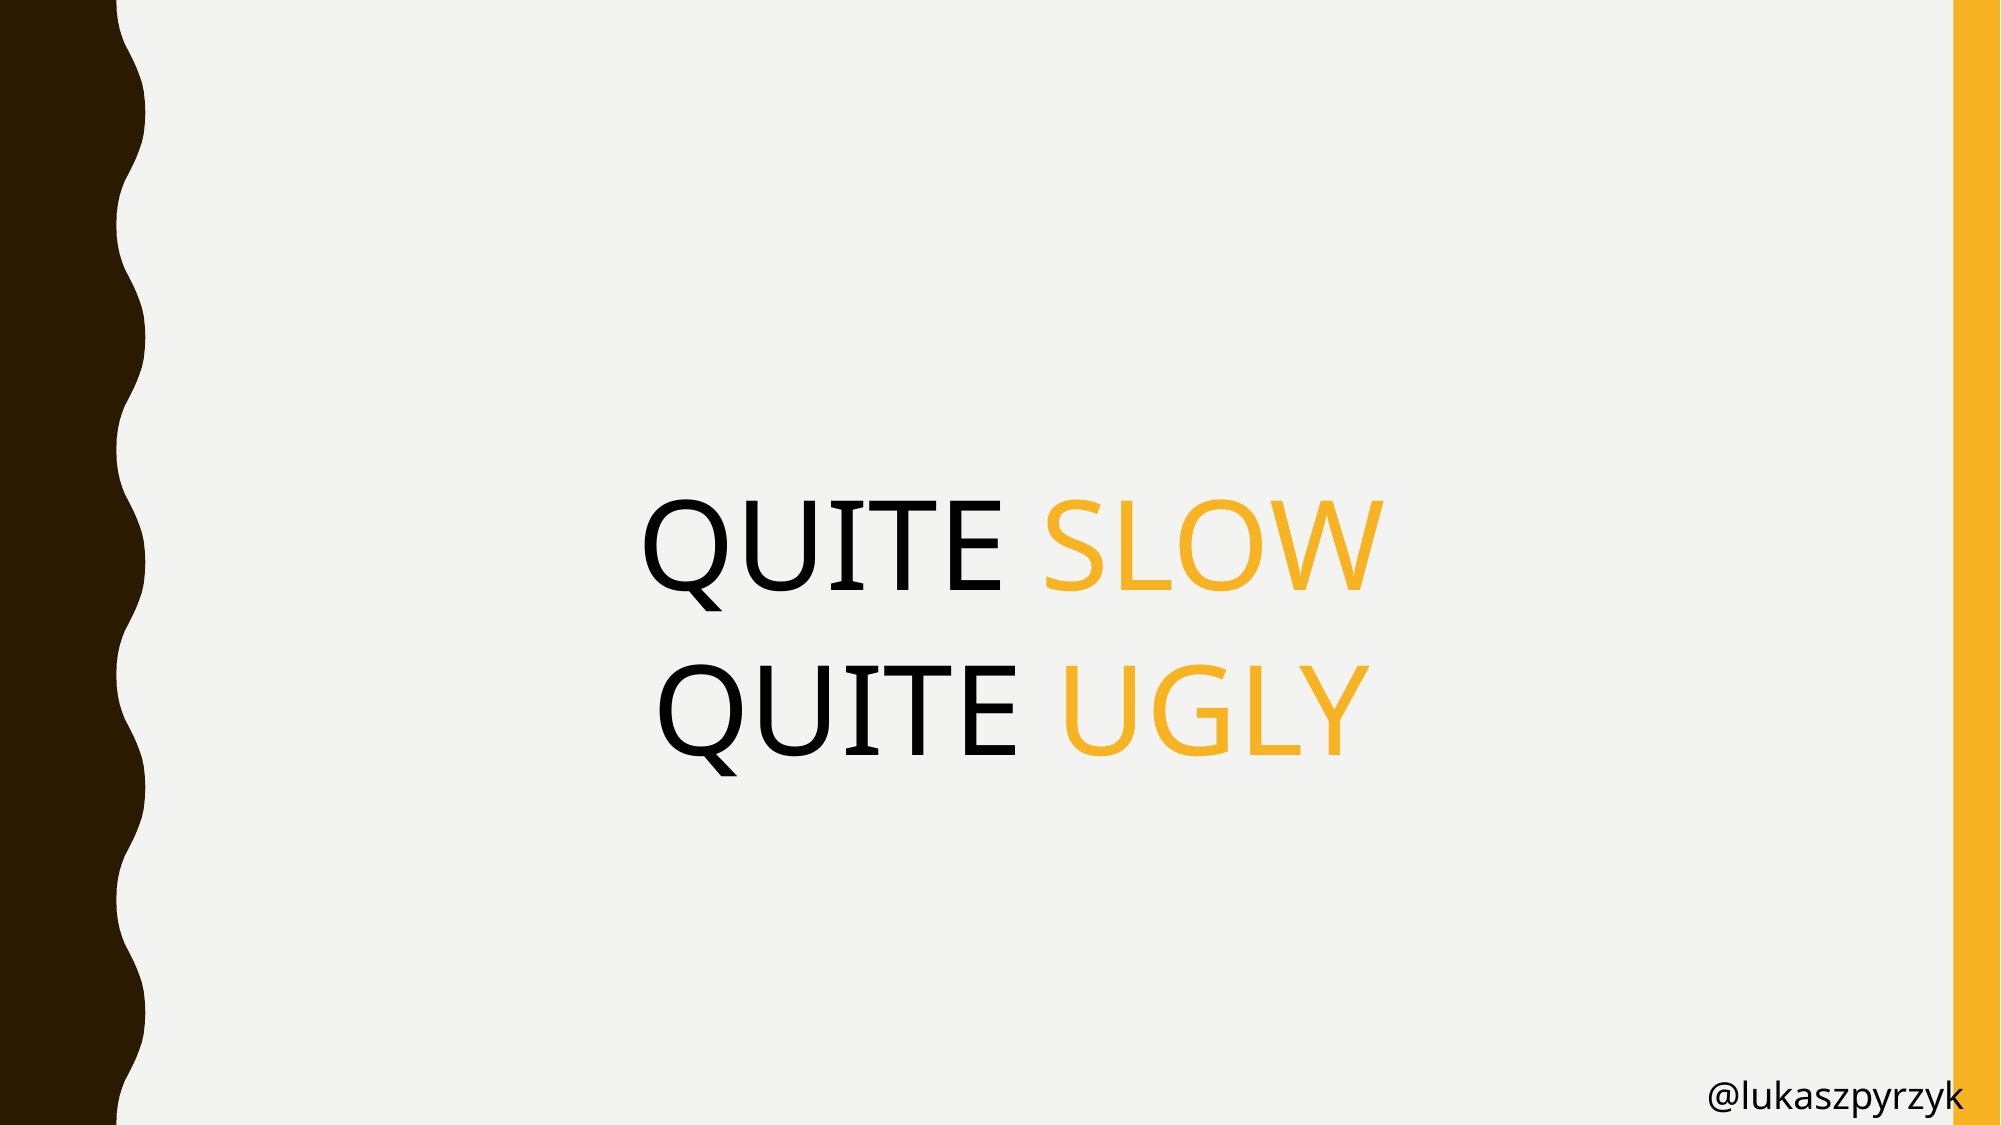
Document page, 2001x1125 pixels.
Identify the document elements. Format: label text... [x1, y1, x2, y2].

text_box @lukaszpyrzyk [1692, 1064, 2000, 1125]
list QUITE SLOW QUITE UGLY [217, 277, 1806, 932]
